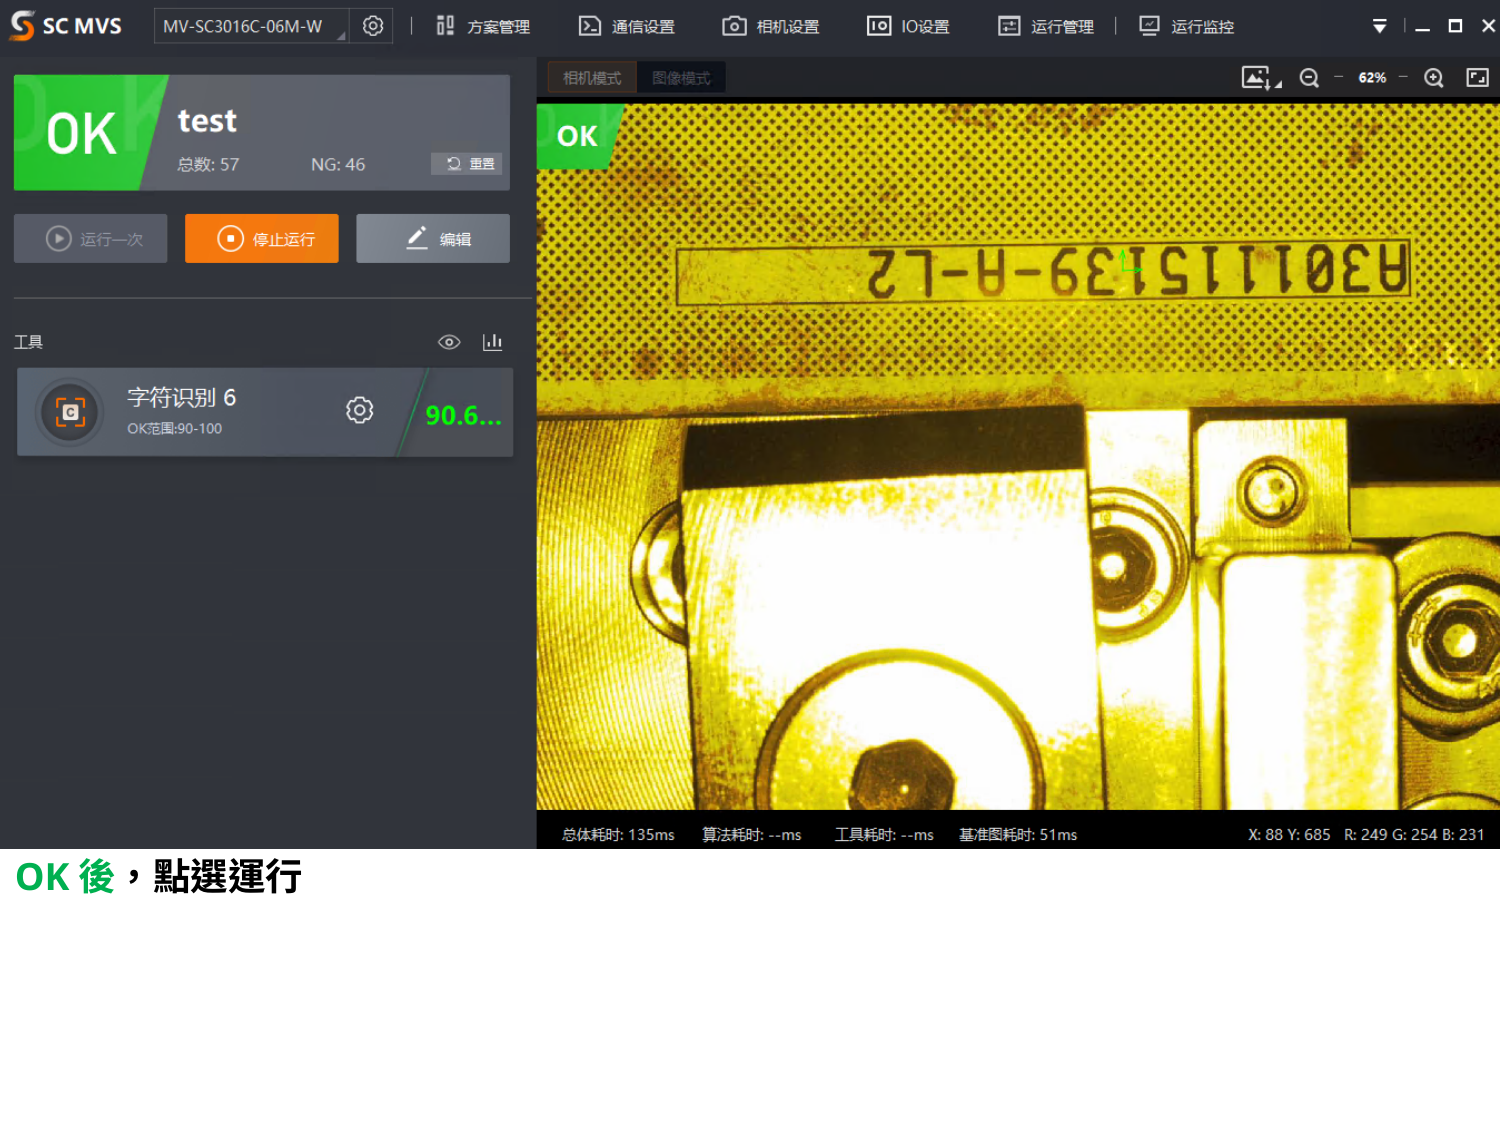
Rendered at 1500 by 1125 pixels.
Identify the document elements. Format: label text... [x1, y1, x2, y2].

picture [0, 0, 1500, 849]
text_box OK後，點選運行 [0, 857, 1500, 906]
